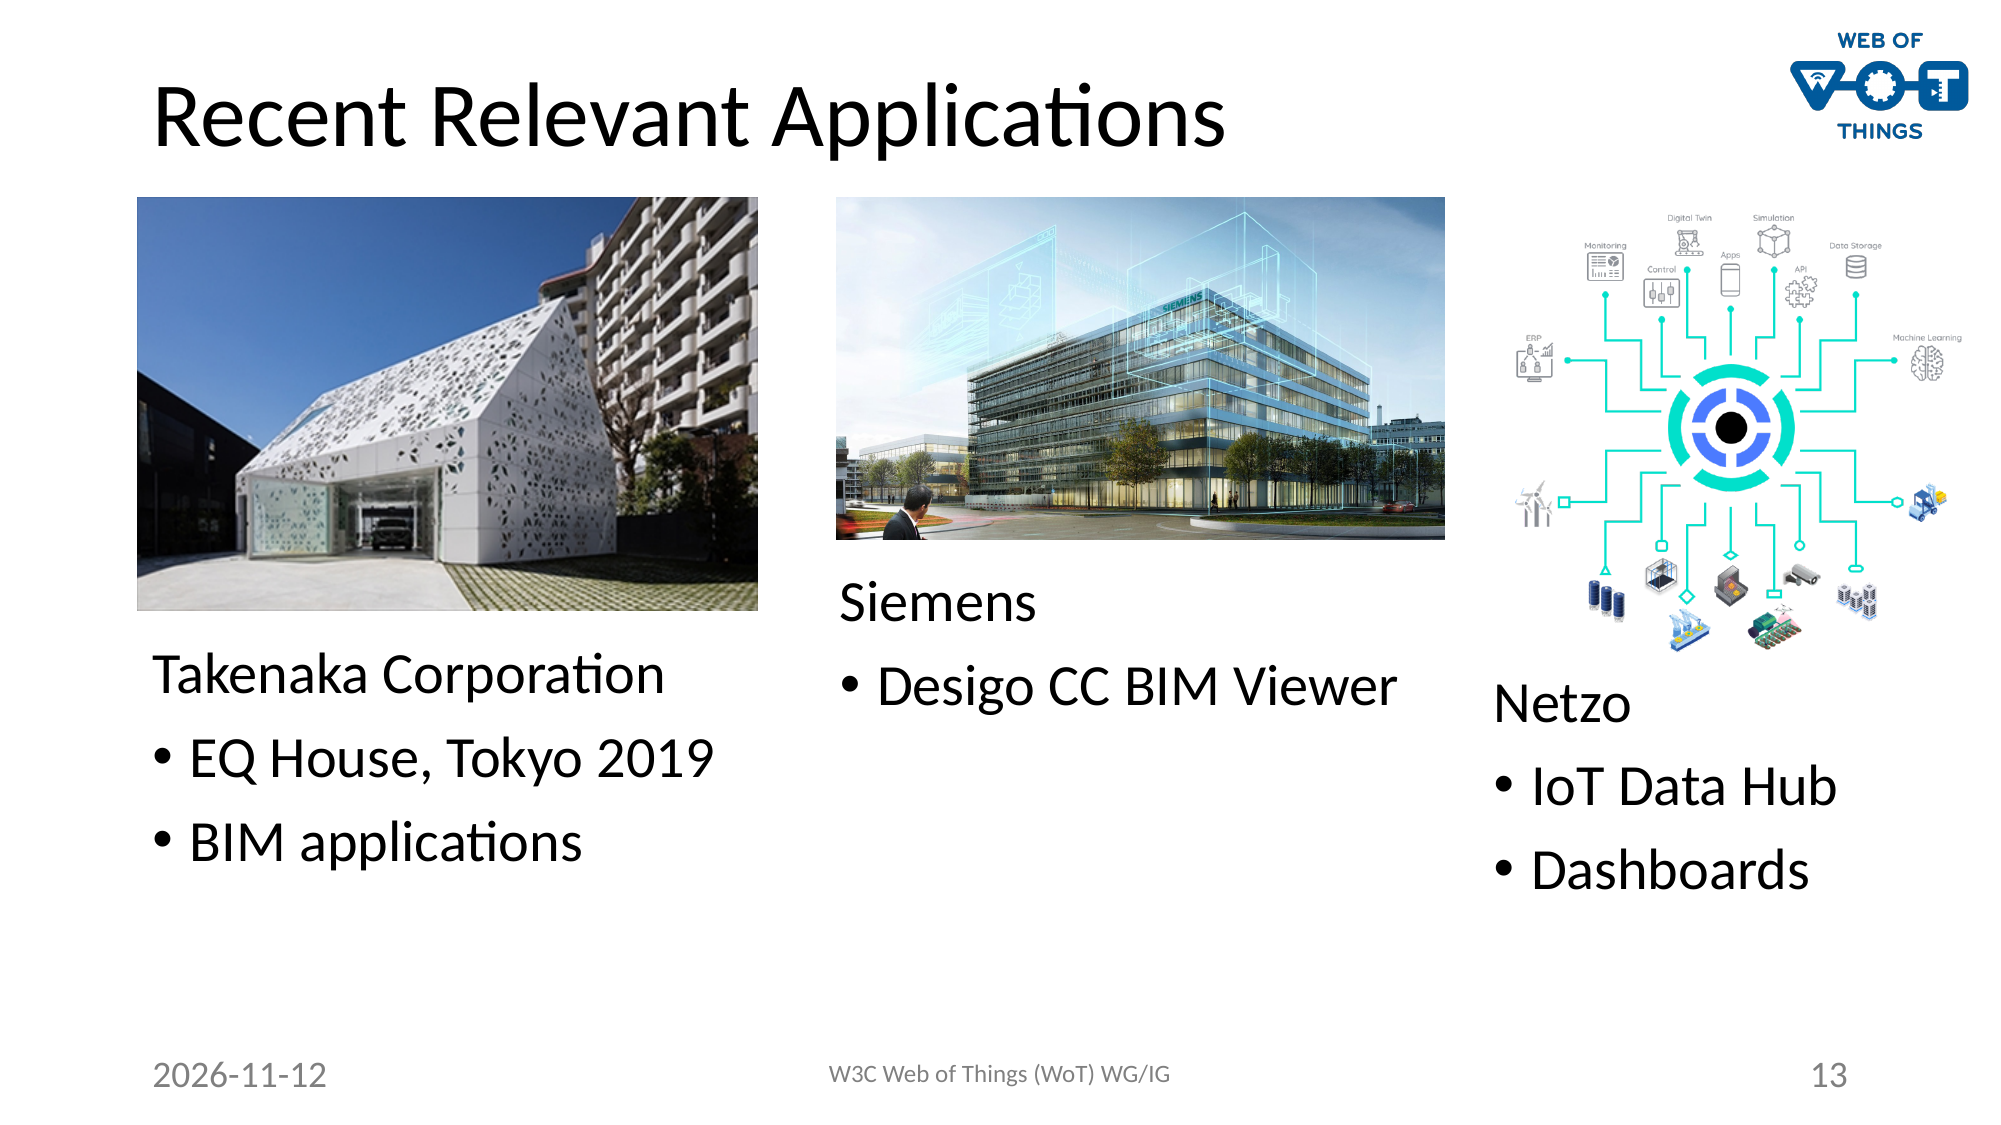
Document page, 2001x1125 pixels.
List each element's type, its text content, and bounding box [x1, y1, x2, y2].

footer W3C Web of Things (WoT) WG/IG [662, 1042, 1338, 1103]
text_box Netzo IoT Data Hub Dashboards [1478, 664, 1962, 957]
picture [137, 197, 758, 611]
title Recent Relevant Applications [137, 59, 1863, 278]
picture [1512, 168, 1962, 687]
picture [1773, 22, 1985, 149]
slide_number 13 [1412, 1042, 1863, 1103]
text_box Siemens Desigo CC BIM Viewer [824, 563, 1433, 856]
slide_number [137, 1042, 588, 1103]
list Takenaka Corporation EQ House, Tokyo 2019 BIM applications [137, 635, 746, 928]
picture [836, 197, 1445, 540]
